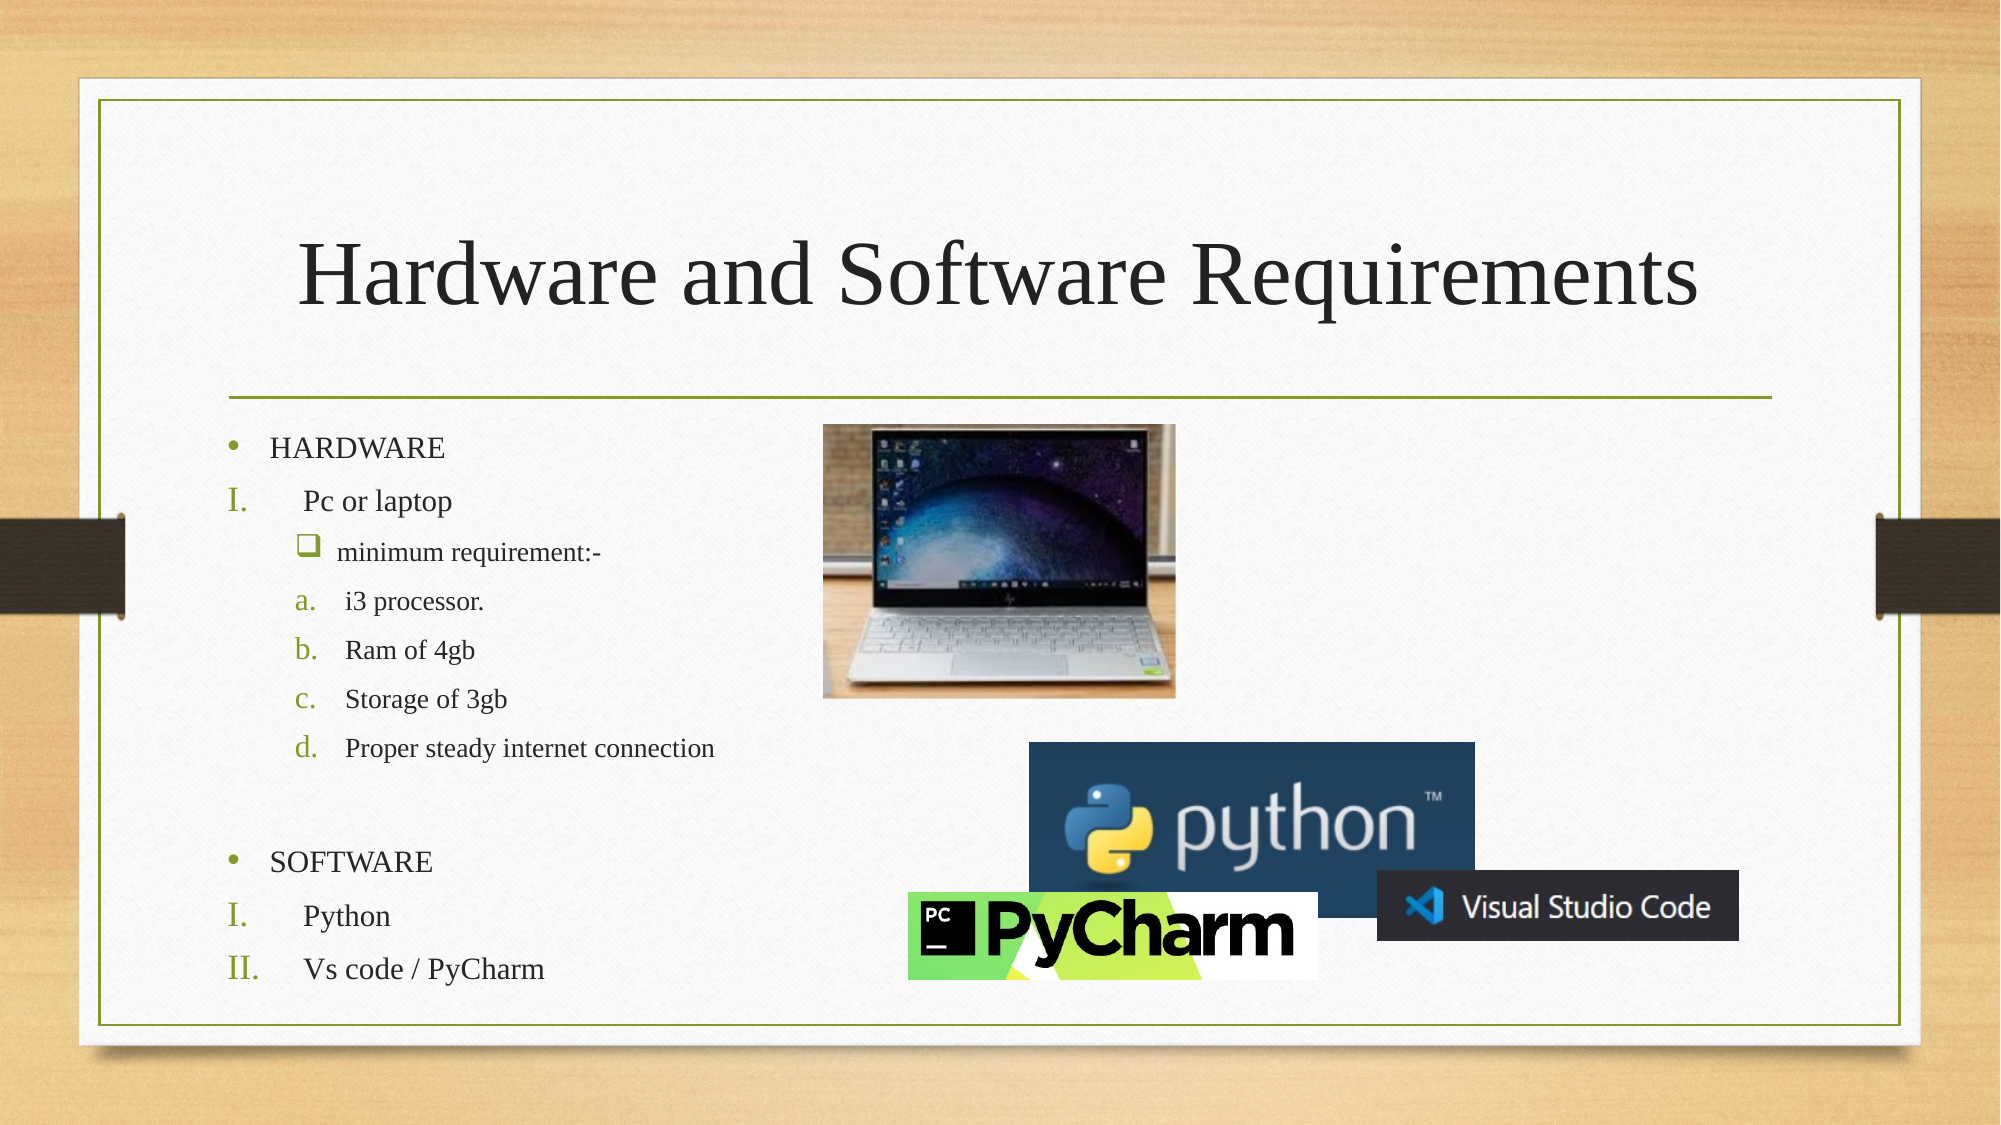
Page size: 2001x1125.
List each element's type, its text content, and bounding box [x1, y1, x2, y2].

title Hardware and Software Requirements [212, 161, 1788, 375]
picture [0, 0, 2001, 1125]
list HARDWARE Pc or laptop minimum requirement:- i3 processor. Ram of 4gb Storage of 3gb Proper steady internet connection SOFTWARE Python Vs code / PyCharm [212, 419, 1788, 999]
